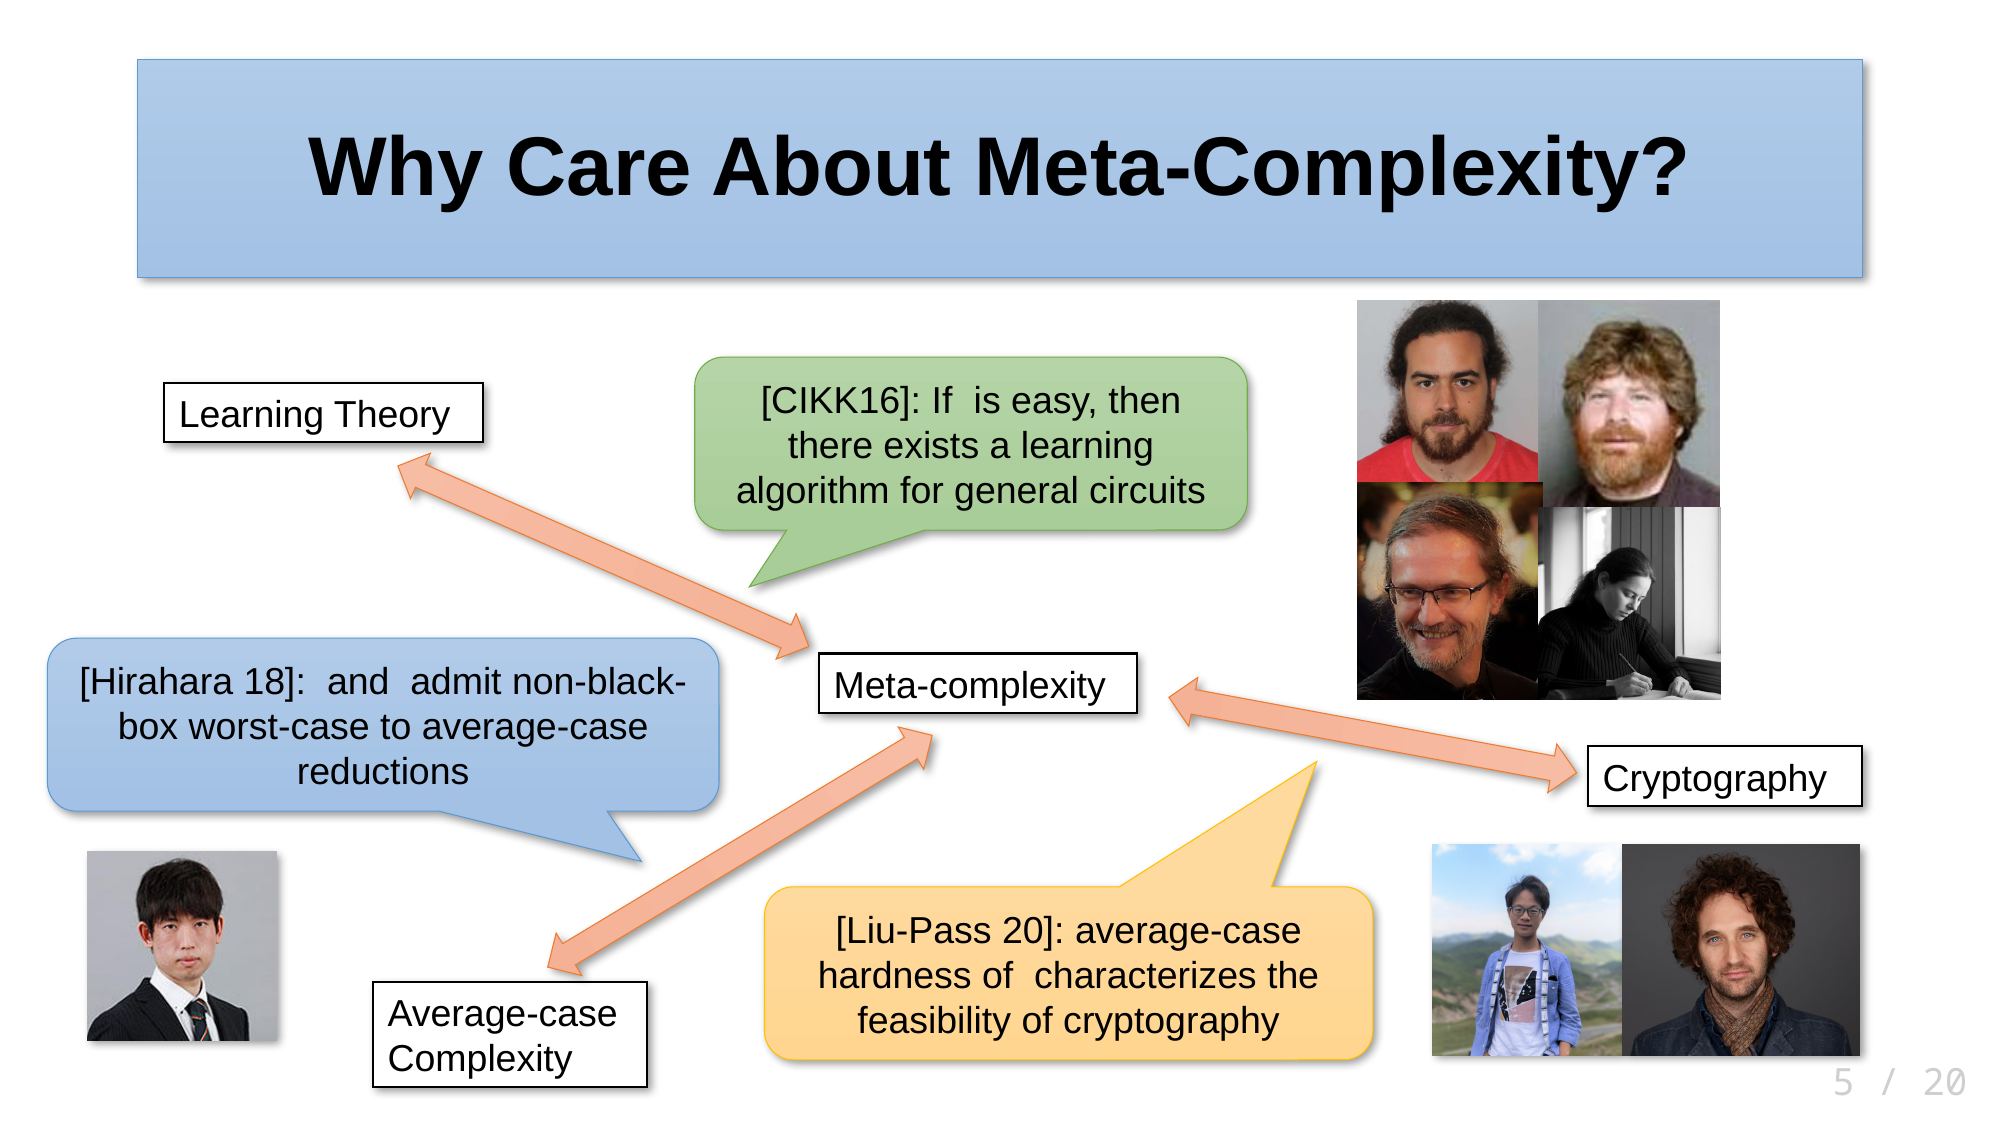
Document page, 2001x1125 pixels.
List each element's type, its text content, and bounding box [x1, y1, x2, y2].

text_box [1357, 300, 1721, 701]
text_box [397, 452, 810, 661]
text_box [547, 726, 933, 977]
title Why Care About Meta-Complexity? [137, 59, 1863, 278]
text_box Meta-complexity [818, 652, 1138, 714]
text_box Cryptography [1587, 745, 1863, 807]
text_box [1168, 676, 1578, 794]
text_box Average-case Complexity [372, 981, 648, 1088]
picture [87, 851, 277, 1041]
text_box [1432, 844, 1860, 1056]
text_box Learning Theory [163, 382, 484, 443]
text_box 5 / 20 [1794, 1050, 2000, 1110]
